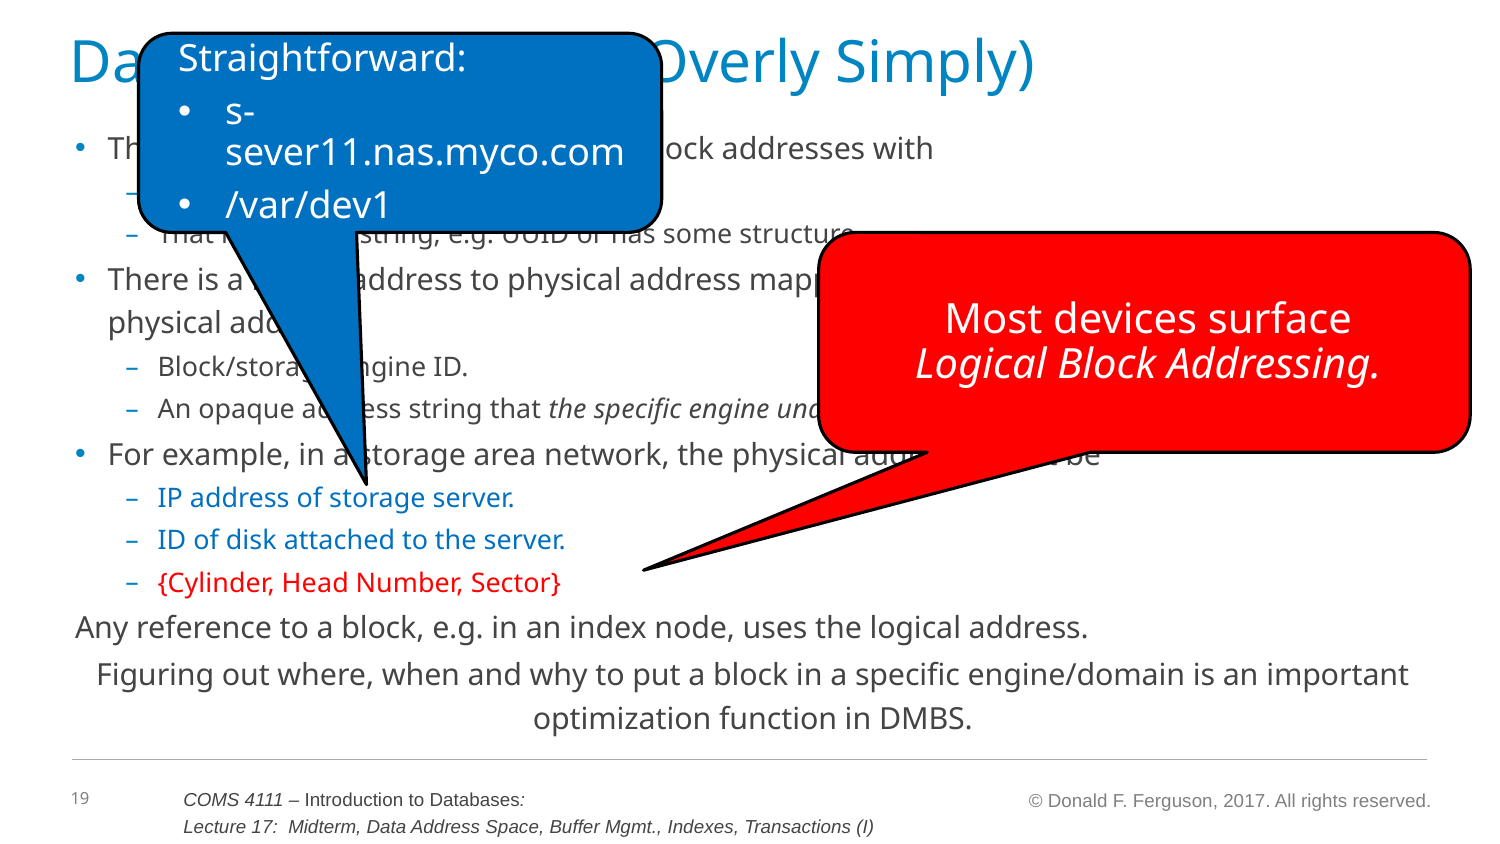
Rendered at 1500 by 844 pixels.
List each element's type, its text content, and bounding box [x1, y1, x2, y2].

text_box Most devices surface Logical Block Addressing. [643, 232, 1471, 571]
text_box Straightforward: s-sever11.nas.myco.com /var/dev1 [138, 33, 662, 485]
list The block/storage system represents block addresses with A logical ID That is simply a string, e.g. UUID or has some structure. There is a logical address to physical address mapping table that maps a logical address to a physical address Block/storage engine ID. An opaque address string that the specific engine understands and manages. For example, in a storage area network, the physical address might be IP address of storage server. ID of disk attached to the server. {Cylinder, Head Number, Sector} Any reference to a block, e.g. in an index node, uses the logical address. Figuring out where, when and why to put a block in a specific engine/domain is an important optimization function in DMBS. [74, 121, 1432, 741]
title Data Address Space (Overly Simply) [69, 31, 1429, 96]
